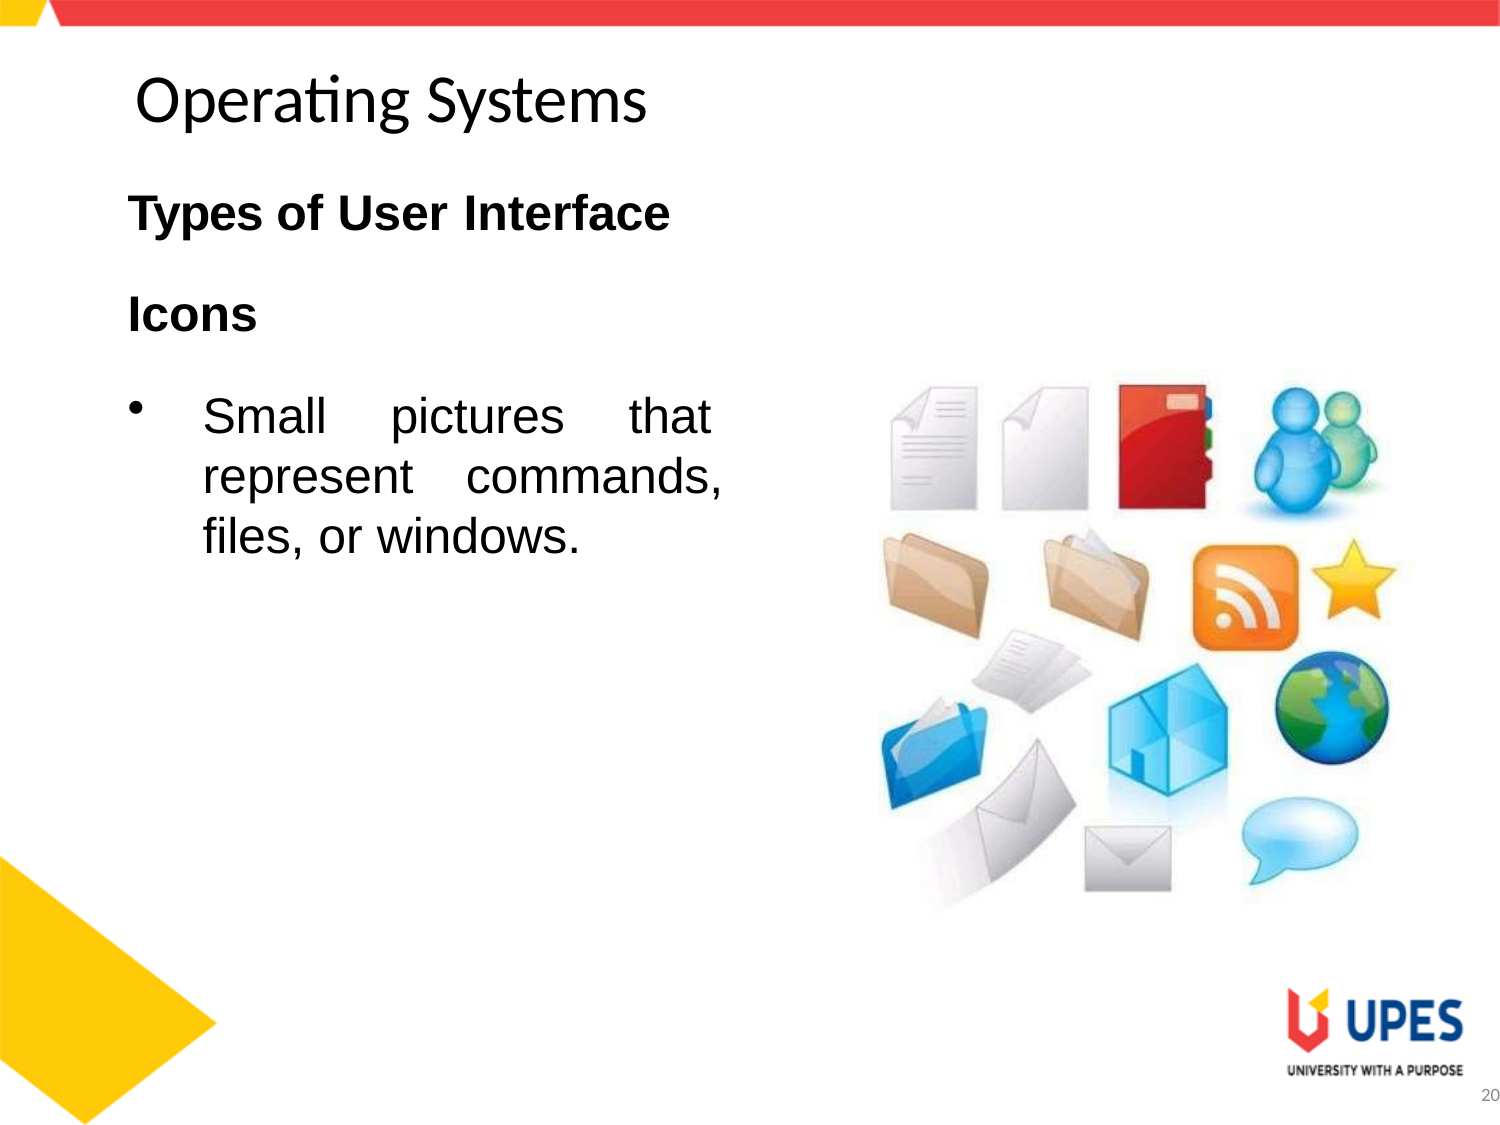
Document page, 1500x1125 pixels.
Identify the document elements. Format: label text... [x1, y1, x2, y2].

text_box Types of User Interface Icons Small pictures that represent commands, files, or windows. [125, 177, 777, 564]
picture [0, 0, 1500, 1125]
slide_number 20 [1474, 1084, 1500, 1125]
title Operating Systems [133, 51, 656, 177]
